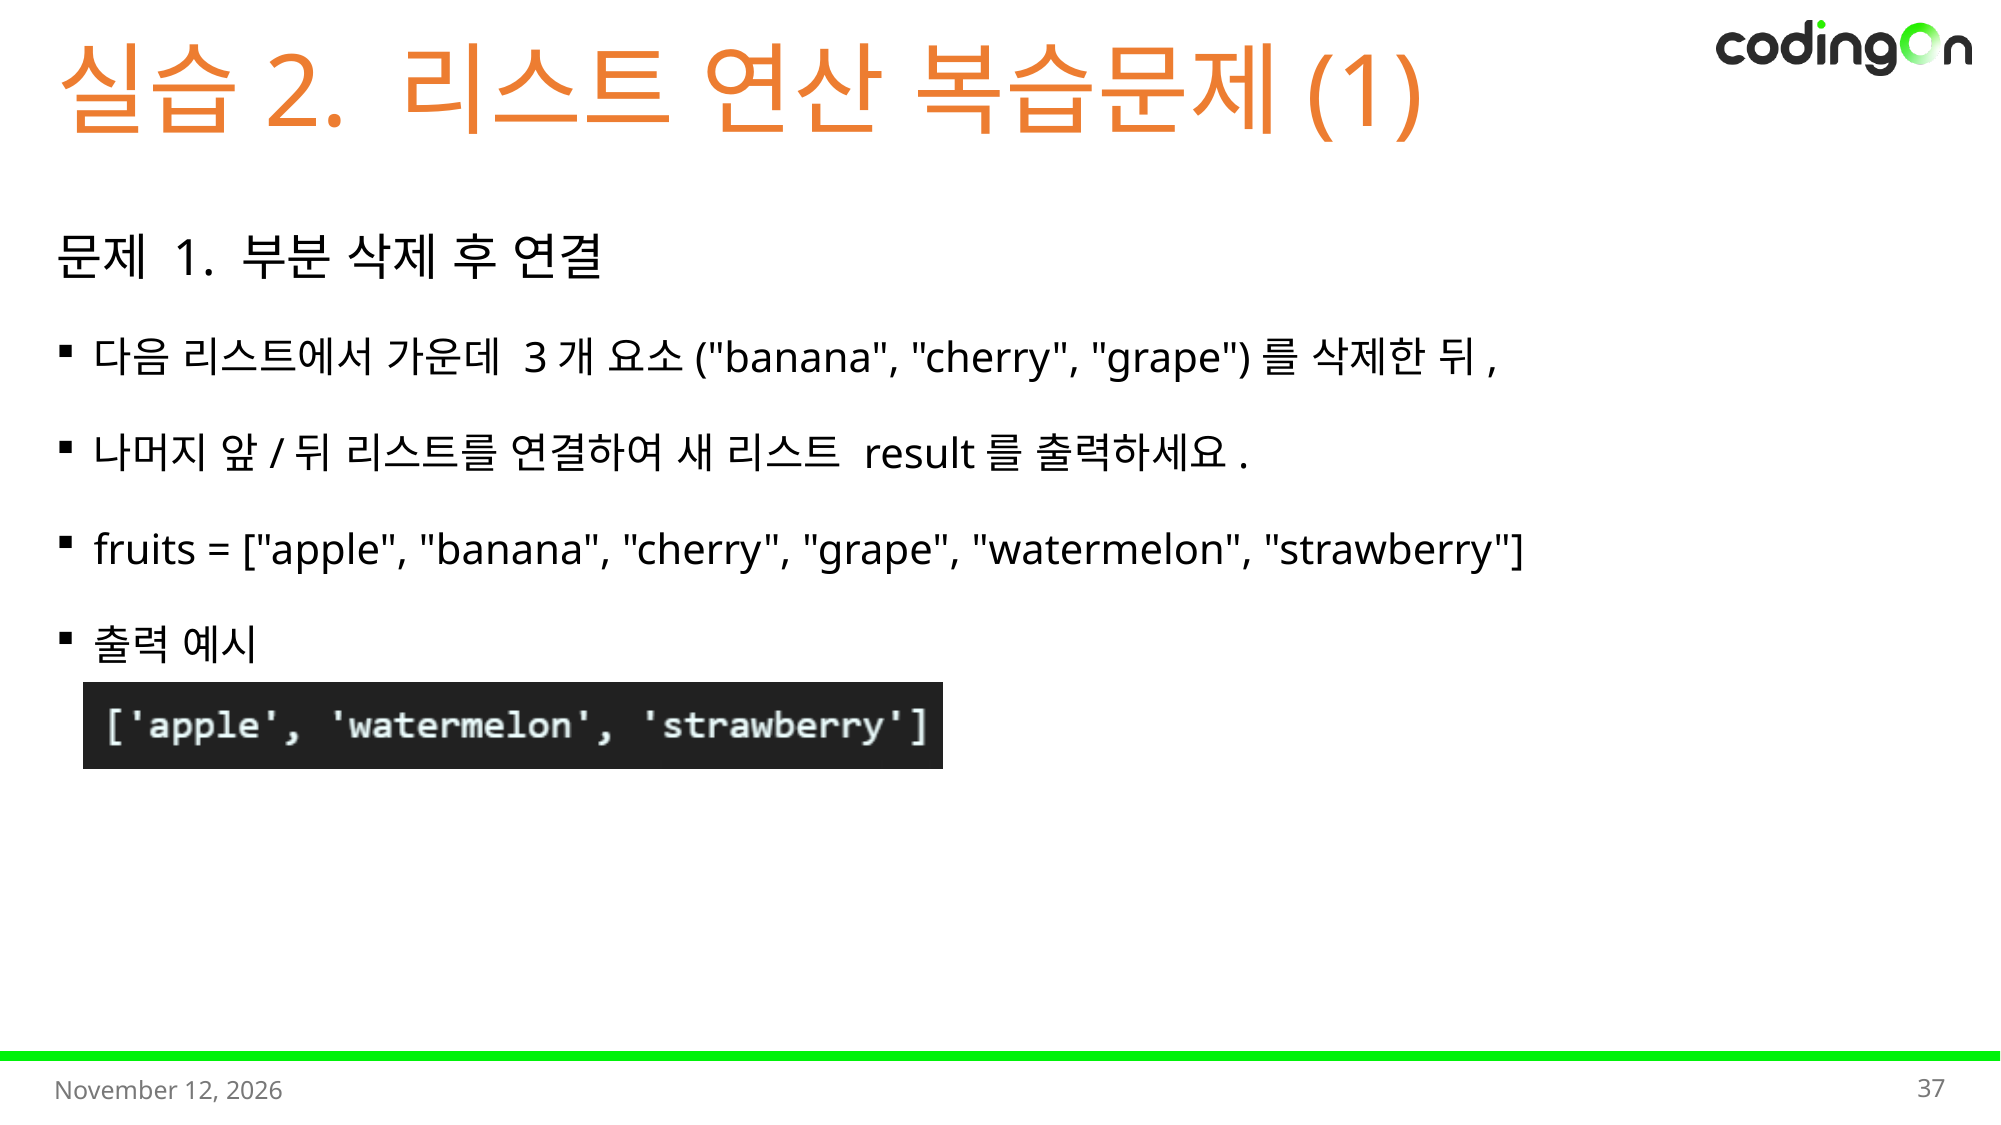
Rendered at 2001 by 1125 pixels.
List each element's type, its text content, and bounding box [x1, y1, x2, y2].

list 문제 1. 부분 삭제 후 연결 다음 리스트에서 가운데 3개 요소("banana", "cherry", "grape")를 삭제한 뒤, 나머지 앞/뒤 리스트를 연결하여 새 리스트 result를 출력하세요. fruits = ["apple", "banana", "cherry", "grape", "watermelon", "strawberry"] 출력 예시 [41, 187, 1951, 665]
picture [83, 681, 944, 769]
slide_number 2025년 11월 [39, 1061, 490, 1122]
picture [1767, 20, 1972, 76]
text_box 실습2. 리스트 연산 복습문제(1) [41, 0, 1767, 188]
slide_number 37 [1510, 1059, 1961, 1120]
